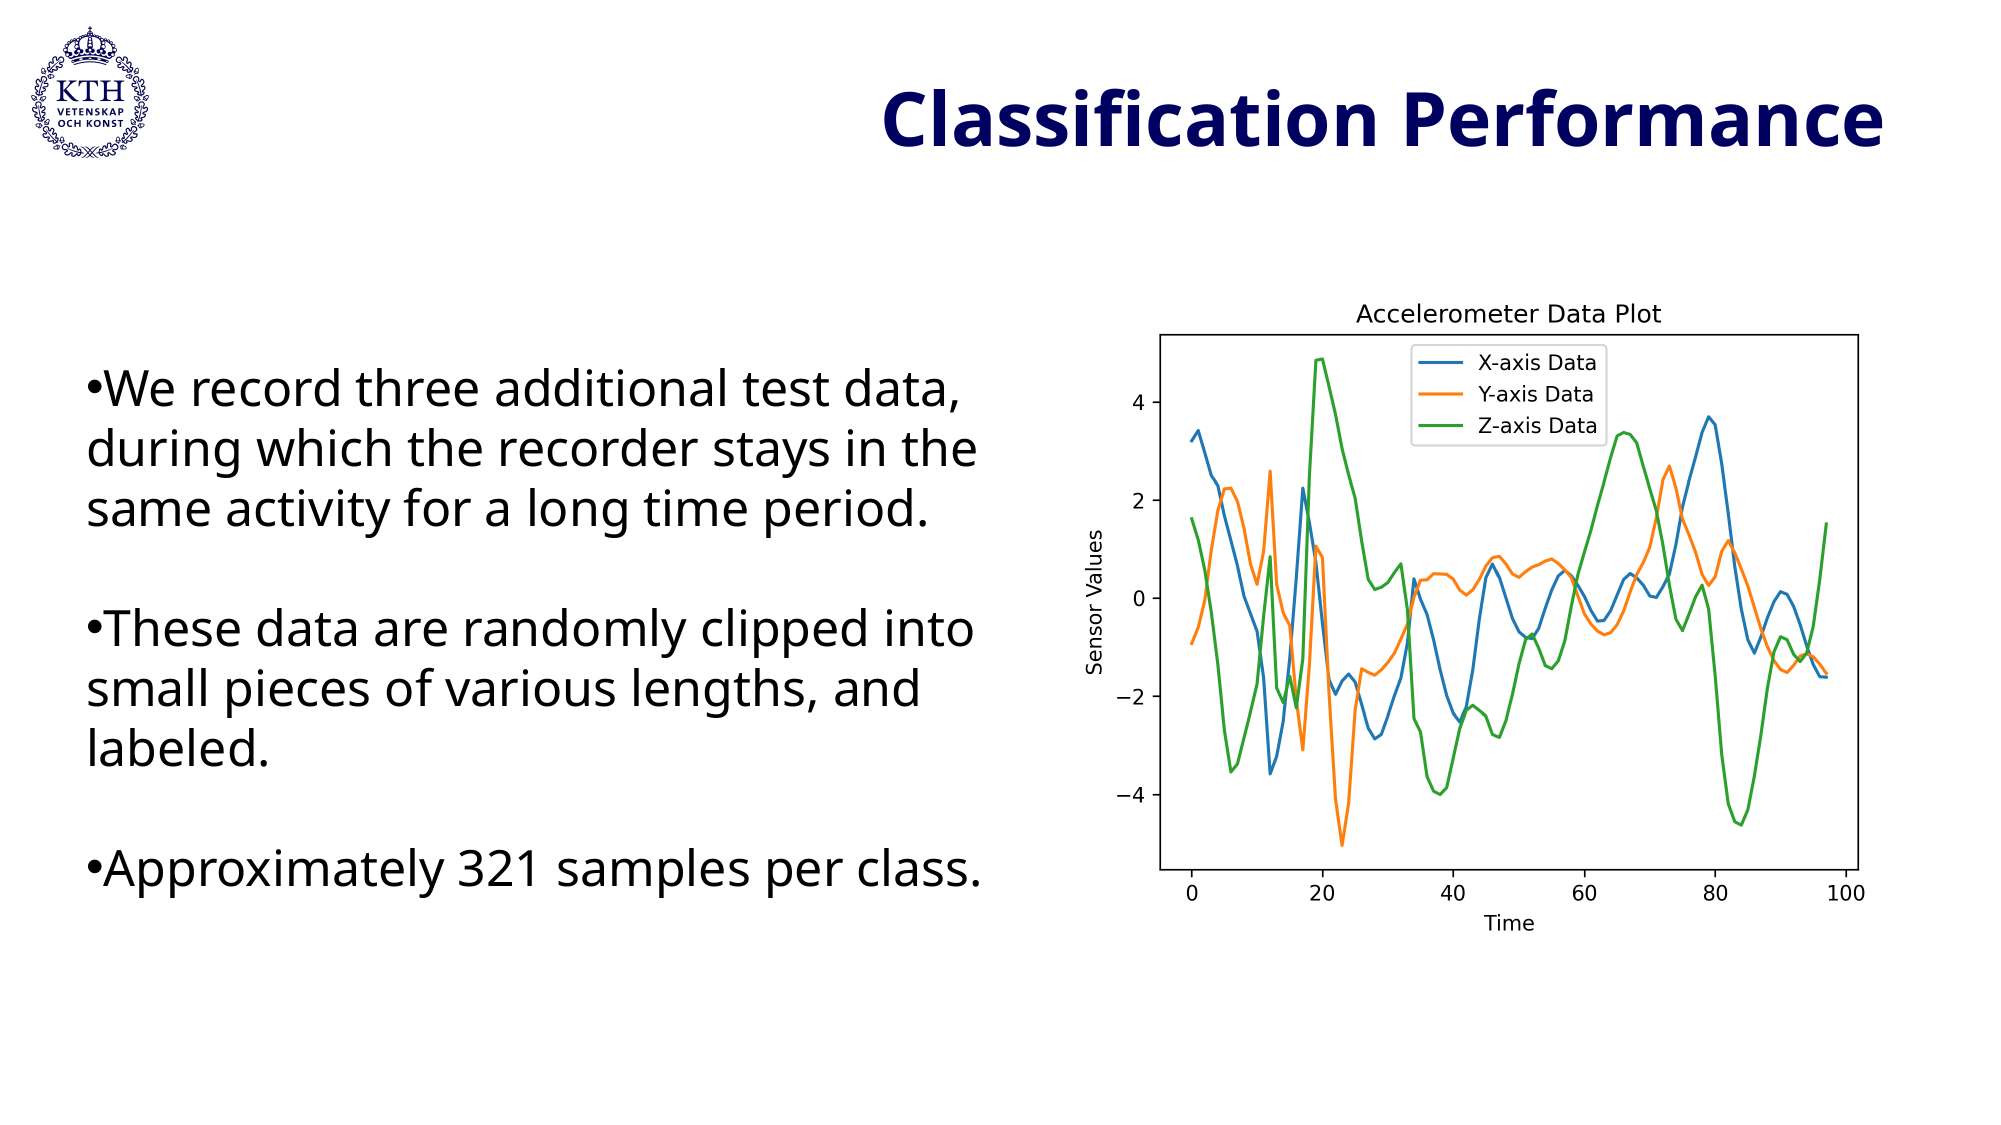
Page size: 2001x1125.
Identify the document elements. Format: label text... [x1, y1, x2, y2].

picture [1047, 251, 1948, 946]
text_box Classification Performance [98, 64, 1902, 158]
text_box We record three additional test data, during which the recorder stays in the same activity for a long time period. These data are randomly clipped into small pieces of various lengths, and labeled. Approximately 321 samples per class. [71, 348, 1047, 904]
picture [31, 26, 149, 158]
